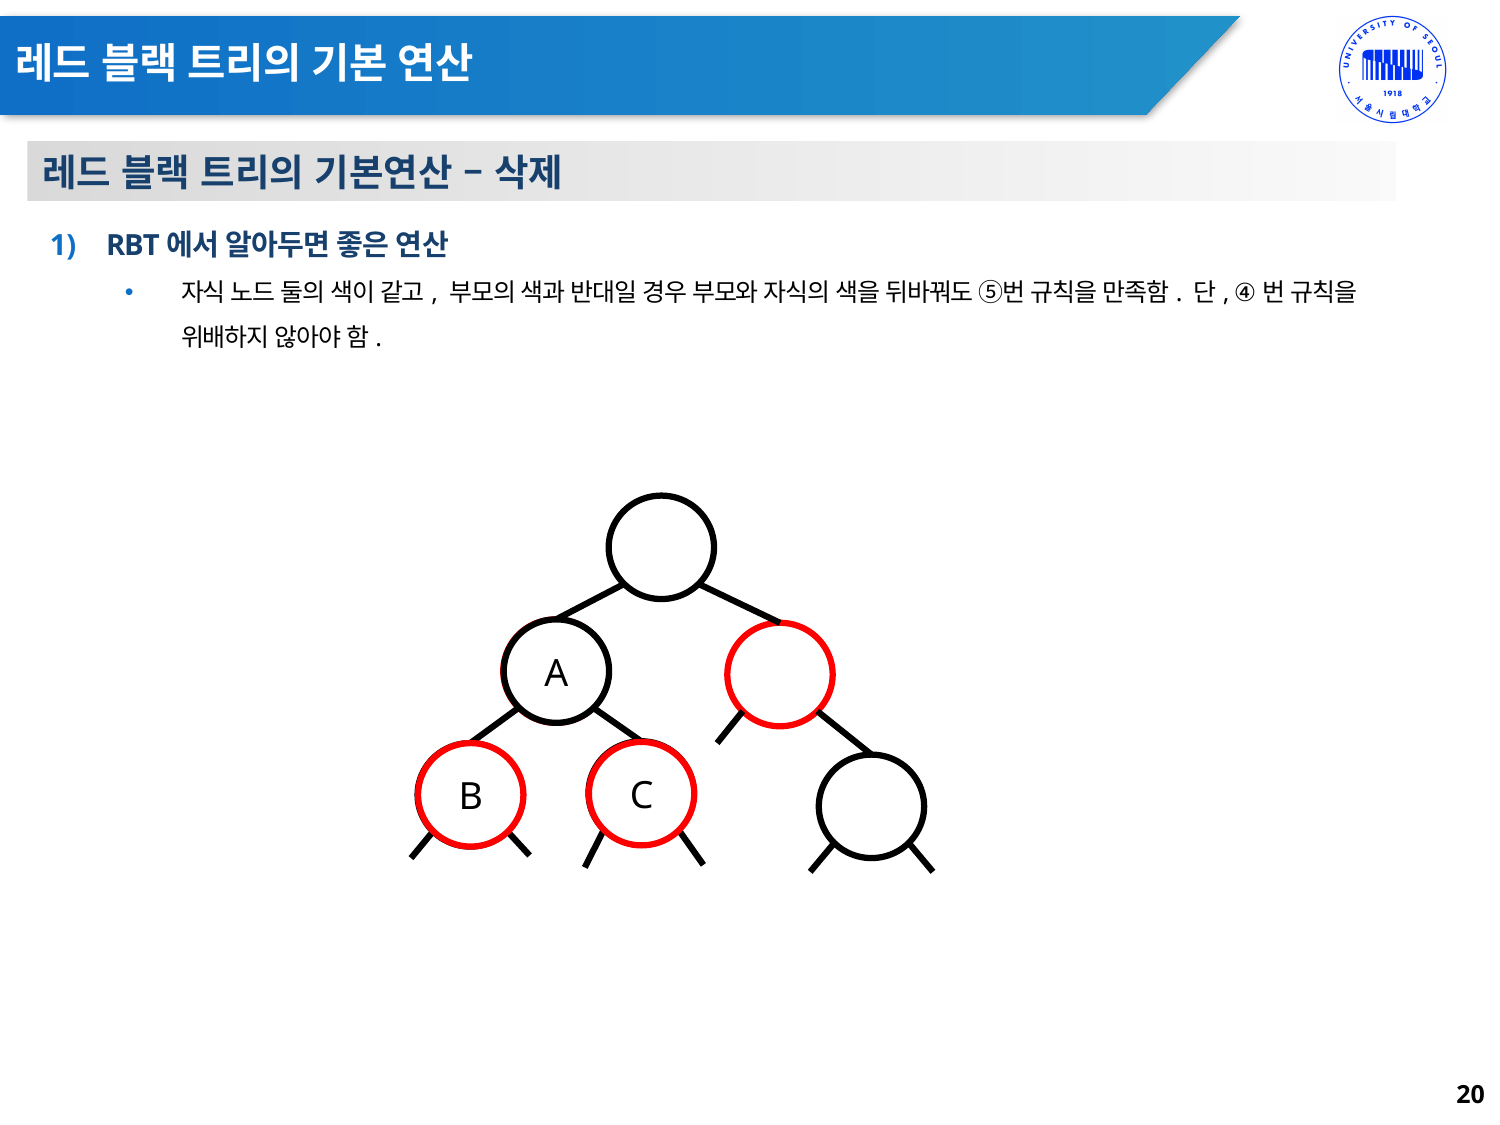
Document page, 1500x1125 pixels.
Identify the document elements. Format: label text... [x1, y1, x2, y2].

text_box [698, 583, 780, 623]
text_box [717, 711, 743, 744]
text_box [593, 707, 642, 742]
title 레드 블랙 트리의 기본 연산 [0, 29, 1004, 101]
text_box A [502, 618, 611, 724]
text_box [584, 829, 604, 868]
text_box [410, 831, 434, 859]
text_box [678, 829, 704, 865]
text_box [607, 494, 716, 601]
text_box [726, 621, 834, 728]
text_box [507, 831, 530, 856]
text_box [810, 842, 835, 872]
text_box [817, 753, 926, 860]
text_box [817, 711, 872, 755]
text_box RBT에서 알아두면 좋은 연산 자식 노드 둘의 색이 같고, 부모의 색과 반대일 경우 부모와 자식의 색을 뒤바꿔도 ⑤번 규칙을 만족함. 단, ④번 규칙을 위배하지 않아야 함. [35, 201, 1453, 359]
text_box B [417, 742, 525, 848]
slide_number 20 [1162, 1065, 1500, 1125]
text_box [555, 583, 625, 620]
text_box 레드 블랙 트리의 기본연산 – 삭제 [27, 141, 1397, 201]
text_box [908, 842, 933, 872]
picture [1337, 15, 1447, 124]
text_box C [587, 740, 696, 847]
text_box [470, 707, 519, 744]
